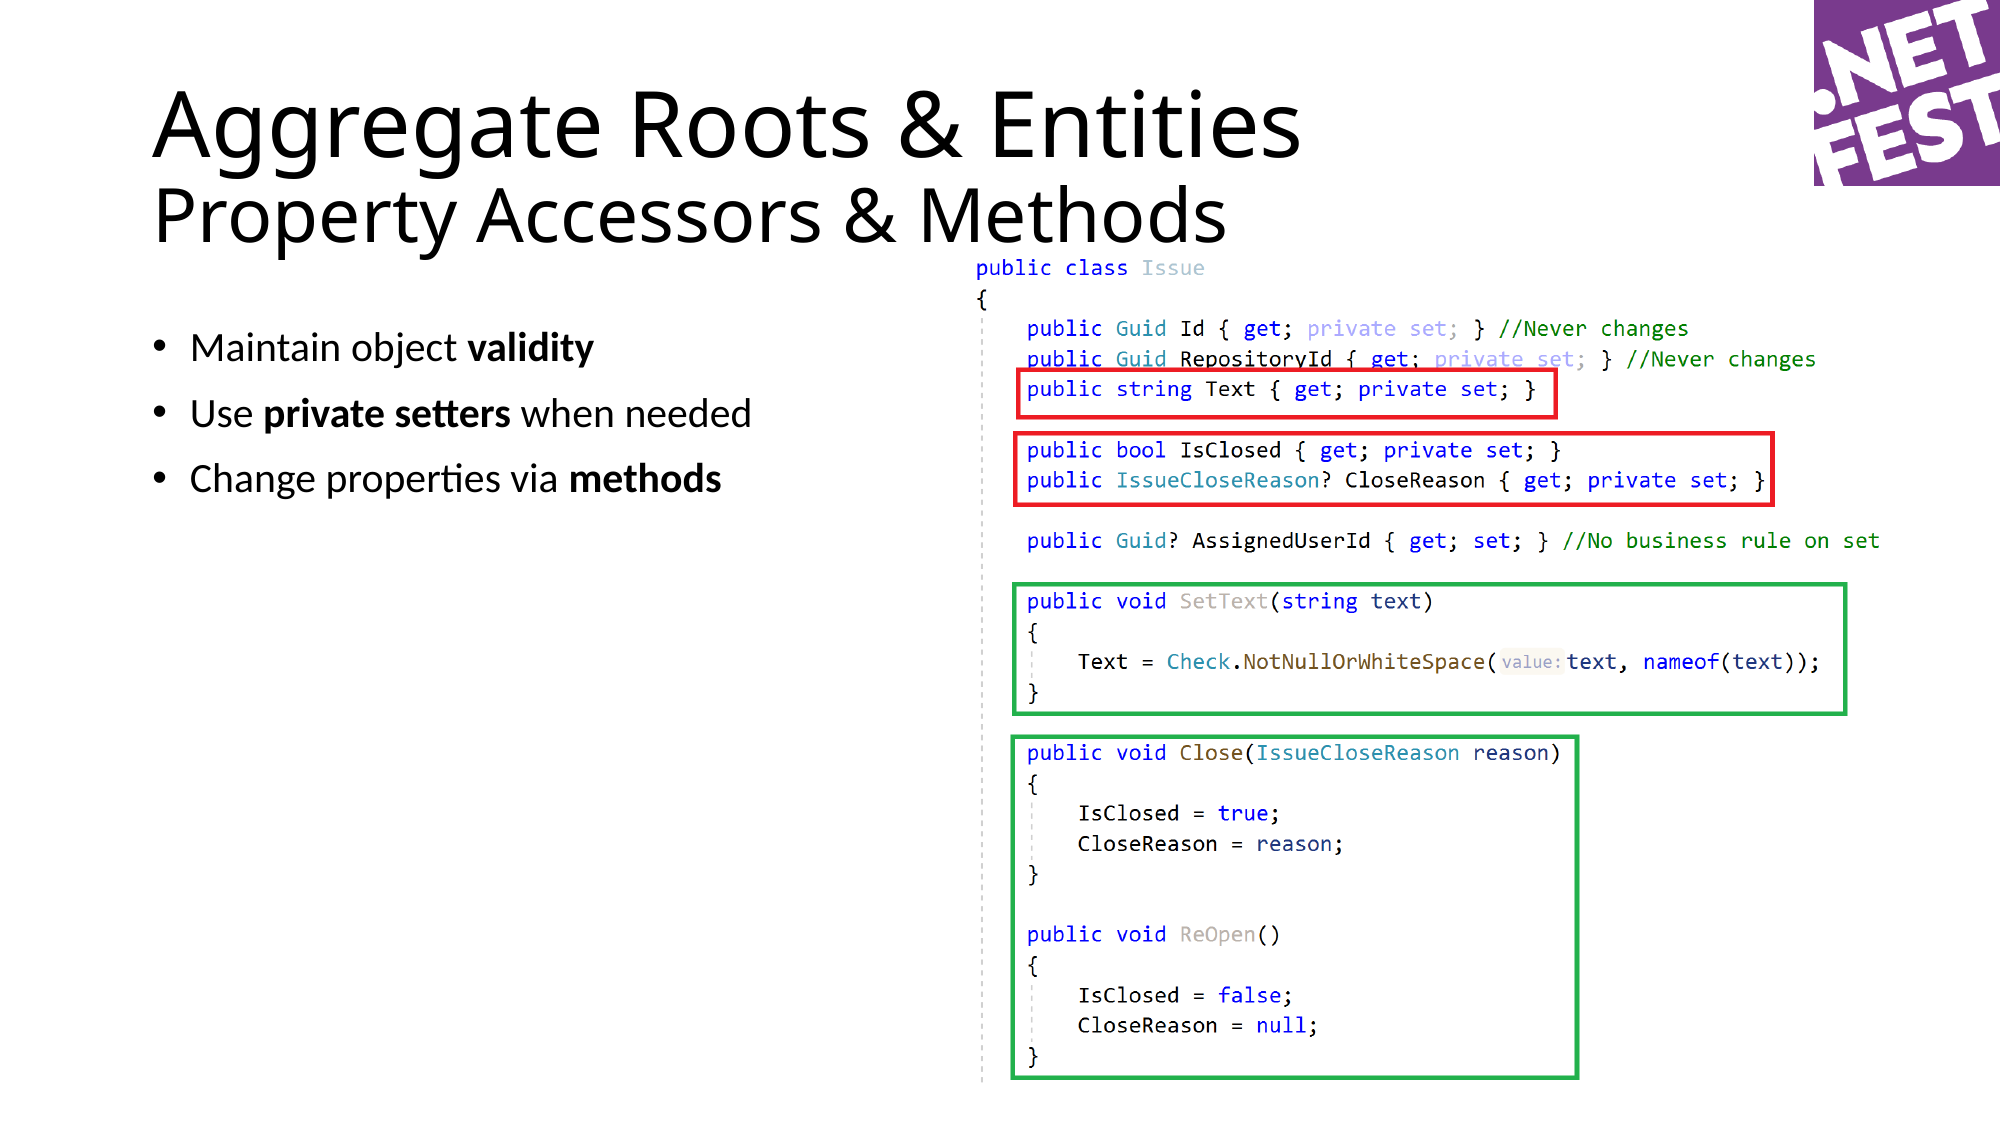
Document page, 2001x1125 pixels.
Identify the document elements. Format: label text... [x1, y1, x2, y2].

picture [1814, 0, 2000, 186]
list Maintain object validity Use private setters when needed Change properties via methods [137, 317, 873, 1032]
picture [962, 249, 1902, 1086]
title Aggregate Roots & Entities Property Accessors & Methods [137, 59, 1863, 278]
